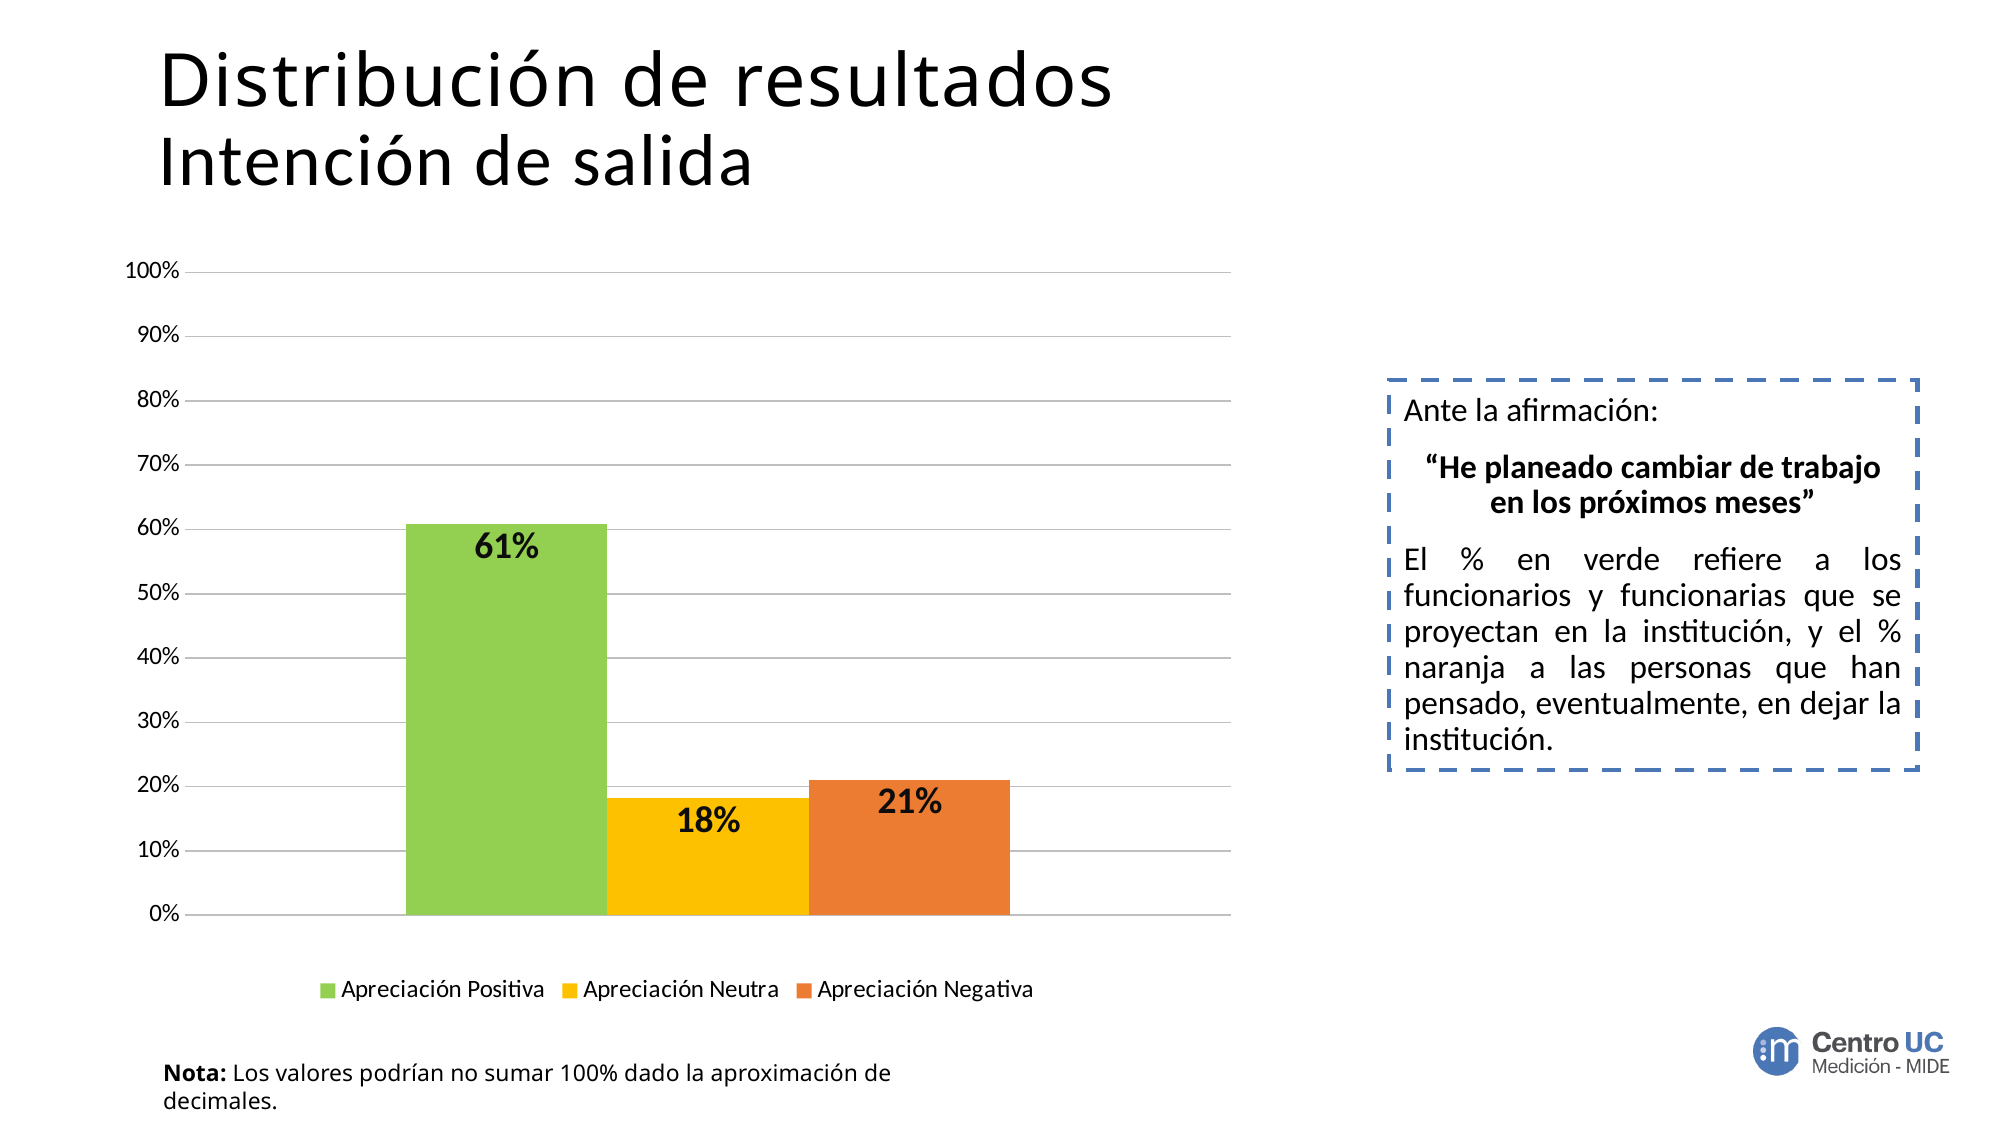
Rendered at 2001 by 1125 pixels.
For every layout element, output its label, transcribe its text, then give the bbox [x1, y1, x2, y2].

picture [1753, 1025, 1951, 1077]
text_box [1388, 379, 1918, 771]
chart [101, 244, 1254, 1010]
title Distribución de resultados Intención de salida [158, 42, 1352, 203]
text_box Nota: Los valores podrían no sumar 100% dado la aproximación de decimales. [148, 1051, 979, 1122]
